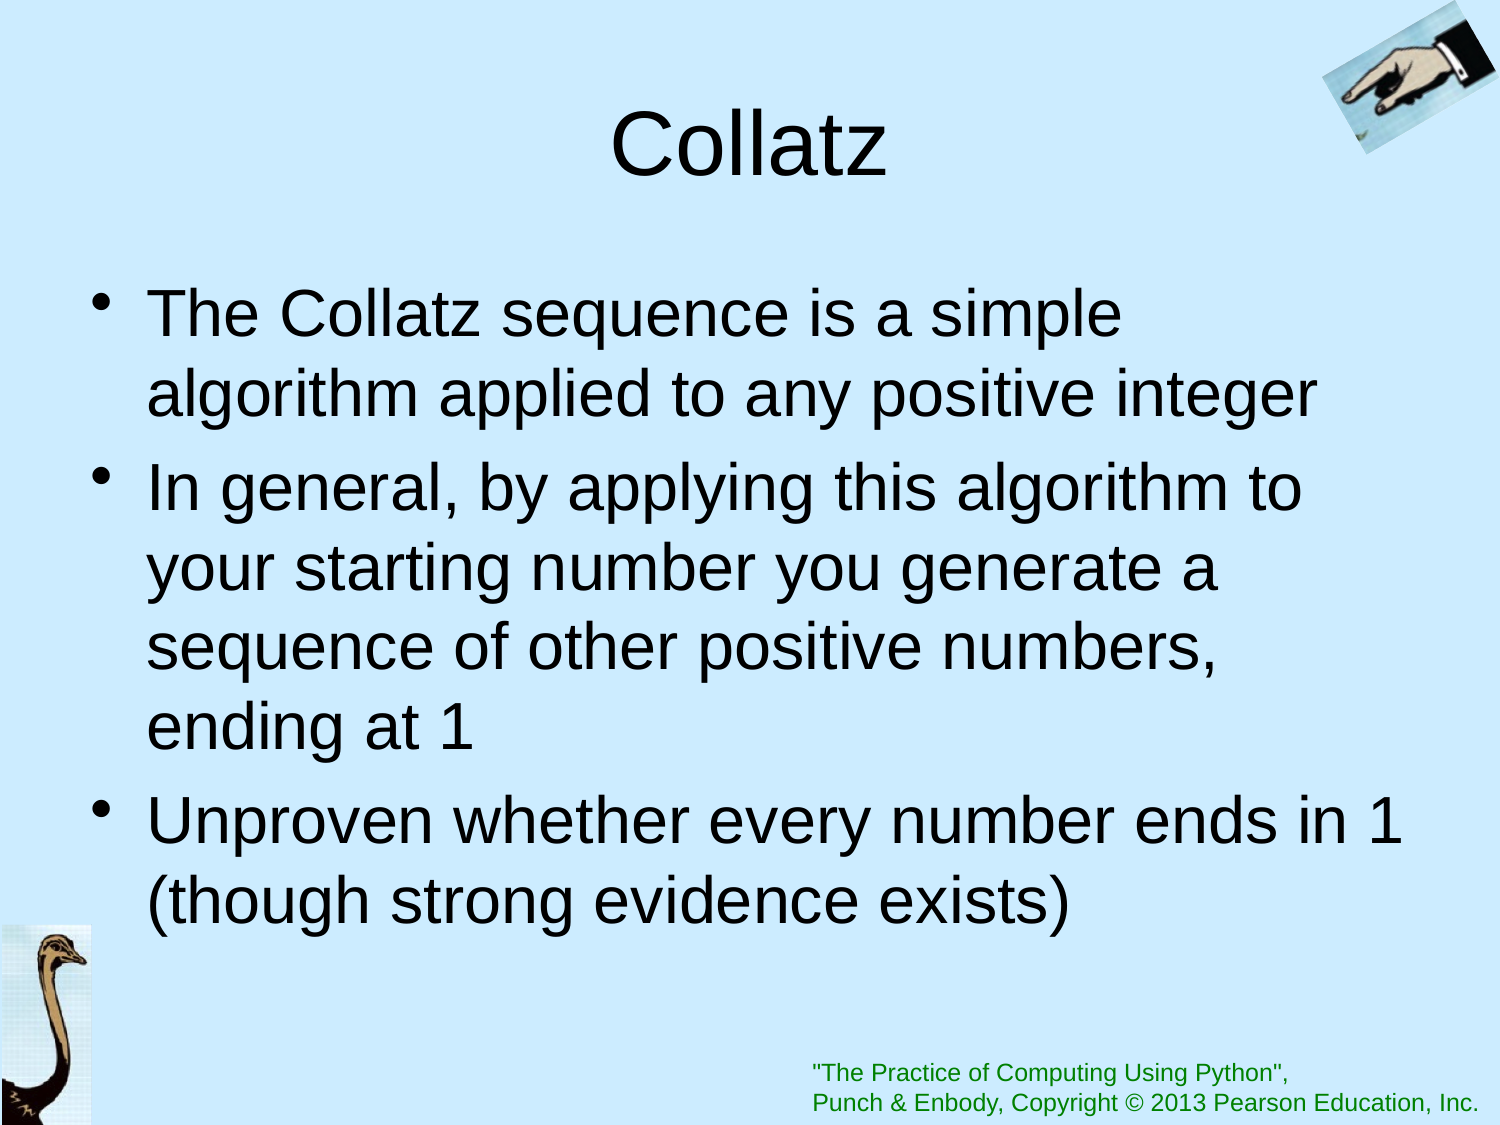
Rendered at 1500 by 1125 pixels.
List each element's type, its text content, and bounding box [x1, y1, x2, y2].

picture [2, 924, 92, 1125]
picture [1378, 0, 1499, 120]
title Collatz [75, 45, 1425, 233]
list The Collatz sequence is a simple algorithm applied to any positive integer In general, by applying this algorithm to your starting number you generate a sequence of other positive numbers, ending at 1 Unproven whether every number ends in 1 (though strong evidence exists) [75, 262, 1425, 1005]
